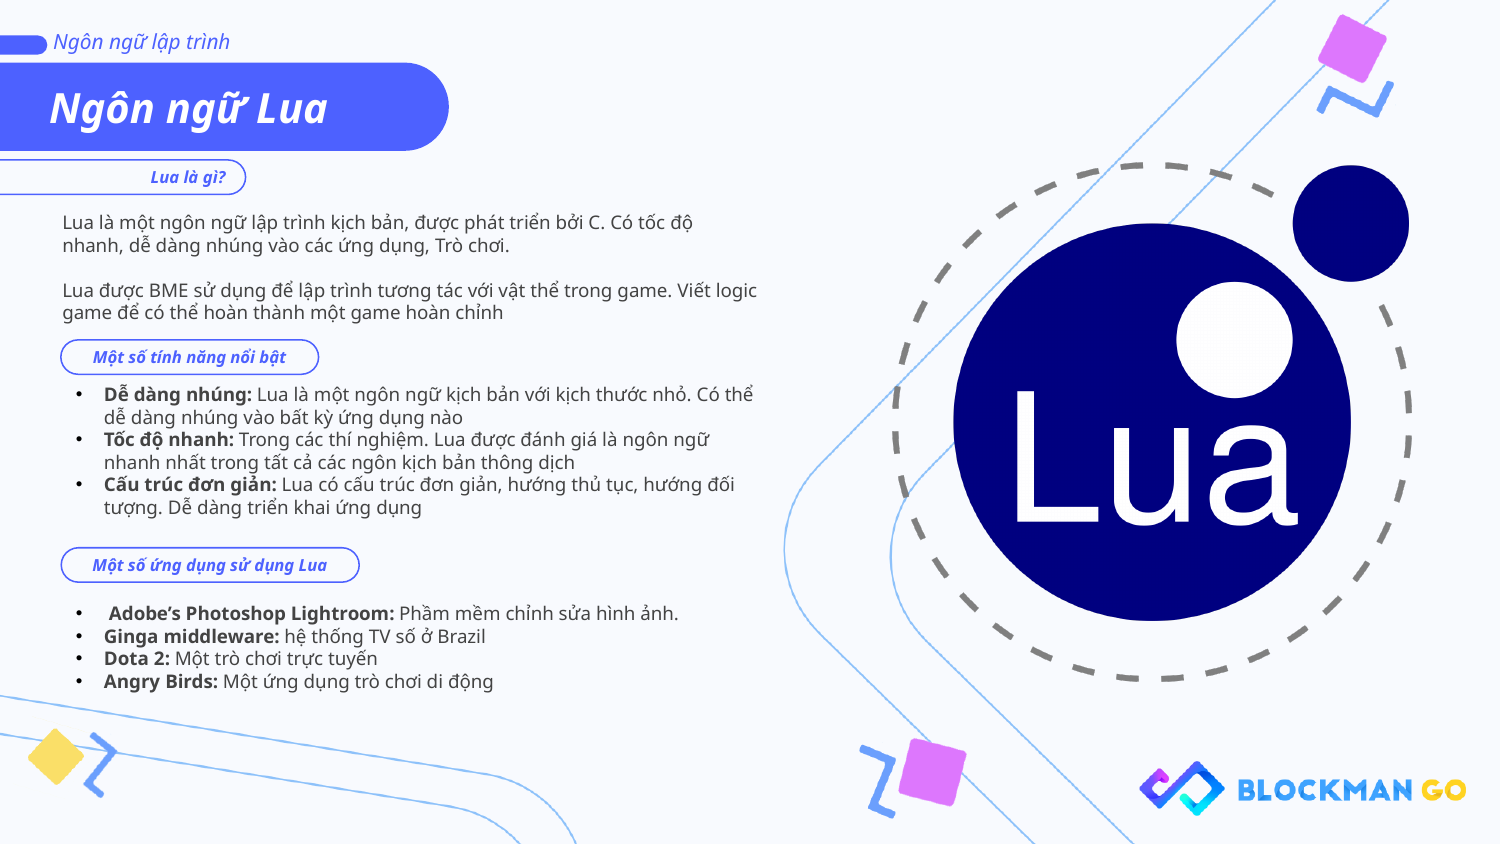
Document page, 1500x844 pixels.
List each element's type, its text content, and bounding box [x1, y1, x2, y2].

picture [0, 0, 1500, 844]
text_box Lua là gì? [0, 159, 246, 195]
text_box Một số tính năng nổi bật [60, 339, 319, 367]
text_box Một số ứng dụng sử dụng Lua [61, 547, 360, 583]
text_box Lua là một ngôn ngữ lập trình kịch bản, được phát triển bởi C. Có tốc độ nhanh, dễ dàng nhúng vào các ứng dụng, Trò chơi. Lua được BME sử dụng để lập trình tương tác với vật thể trong game. Viết logic game để có thể hoàn thành một game hoàn chỉnh [47, 196, 773, 339]
text_box Adobe’s Photoshop Lightroom: Phầm mềm chỉnh sửa hình ảnh. Ginga middleware: hệ thống TV số ở Brazil Dota 2: Một trò chơi trực tuyến Angry Birds: Một ứng dụng trò chơi di động [60, 587, 773, 708]
text_box Ngôn ngữ Lua [34, 66, 456, 147]
picture [0, 55, 38, 62]
text_box Ngôn ngữ lập trình [38, 16, 319, 67]
text_box [0, 35, 38, 55]
text_box [0, 62, 423, 151]
text_box Dễ dàng nhúng: Lua là một ngôn ngữ kịch bản với kịch thước nhỏ. Có thể dễ dàng nhúng vào bất kỳ ứng dụng nào Tốc độ nhanh: Trong các thí nghiệm. Lua được đánh giá là ngôn ngữ nhanh nhất trong tất cả các ngôn kịch bản thông dịch Cấu trúc đơn giản: Lua có cấu trúc đơn giản, hướng thủ tục, hướng đối tượng. Dễ dàng triển khai ứng dụng [60, 367, 773, 533]
